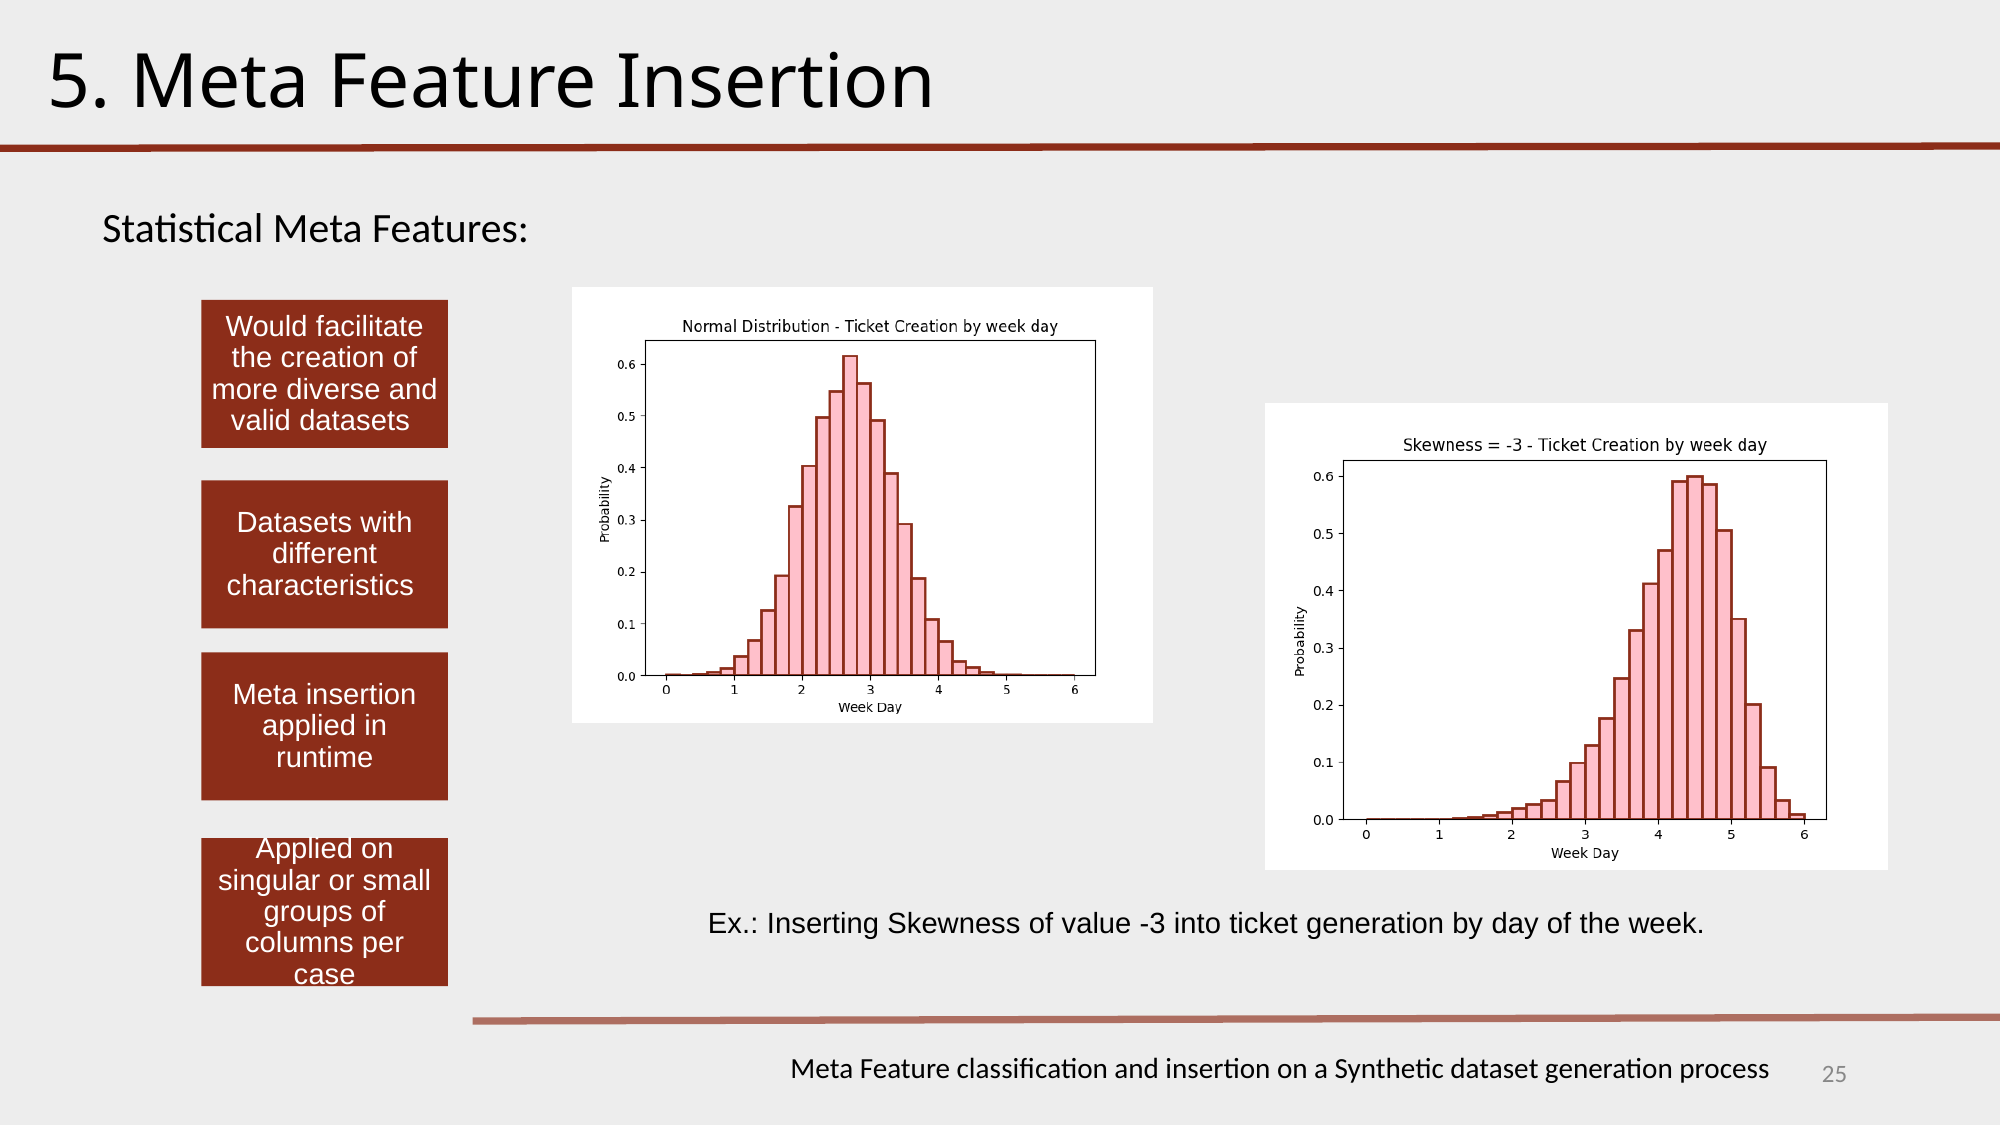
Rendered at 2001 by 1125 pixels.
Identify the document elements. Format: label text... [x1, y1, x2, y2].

picture [1265, 402, 1888, 870]
text_box Statistical Meta Features: [87, 193, 661, 258]
picture [571, 287, 1153, 723]
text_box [0, 145, 2000, 149]
text_box Meta Feature classification and insertion on a Synthetic dataset generation process [660, 1041, 1901, 1103]
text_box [472, 1016, 2000, 1022]
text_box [201, 299, 449, 1007]
text_box Ex.: Inserting Skewness of value -3 into ticket generation by day of the week. [693, 897, 1930, 947]
text_box 5. Meta Feature Insertion [32, 24, 1966, 131]
